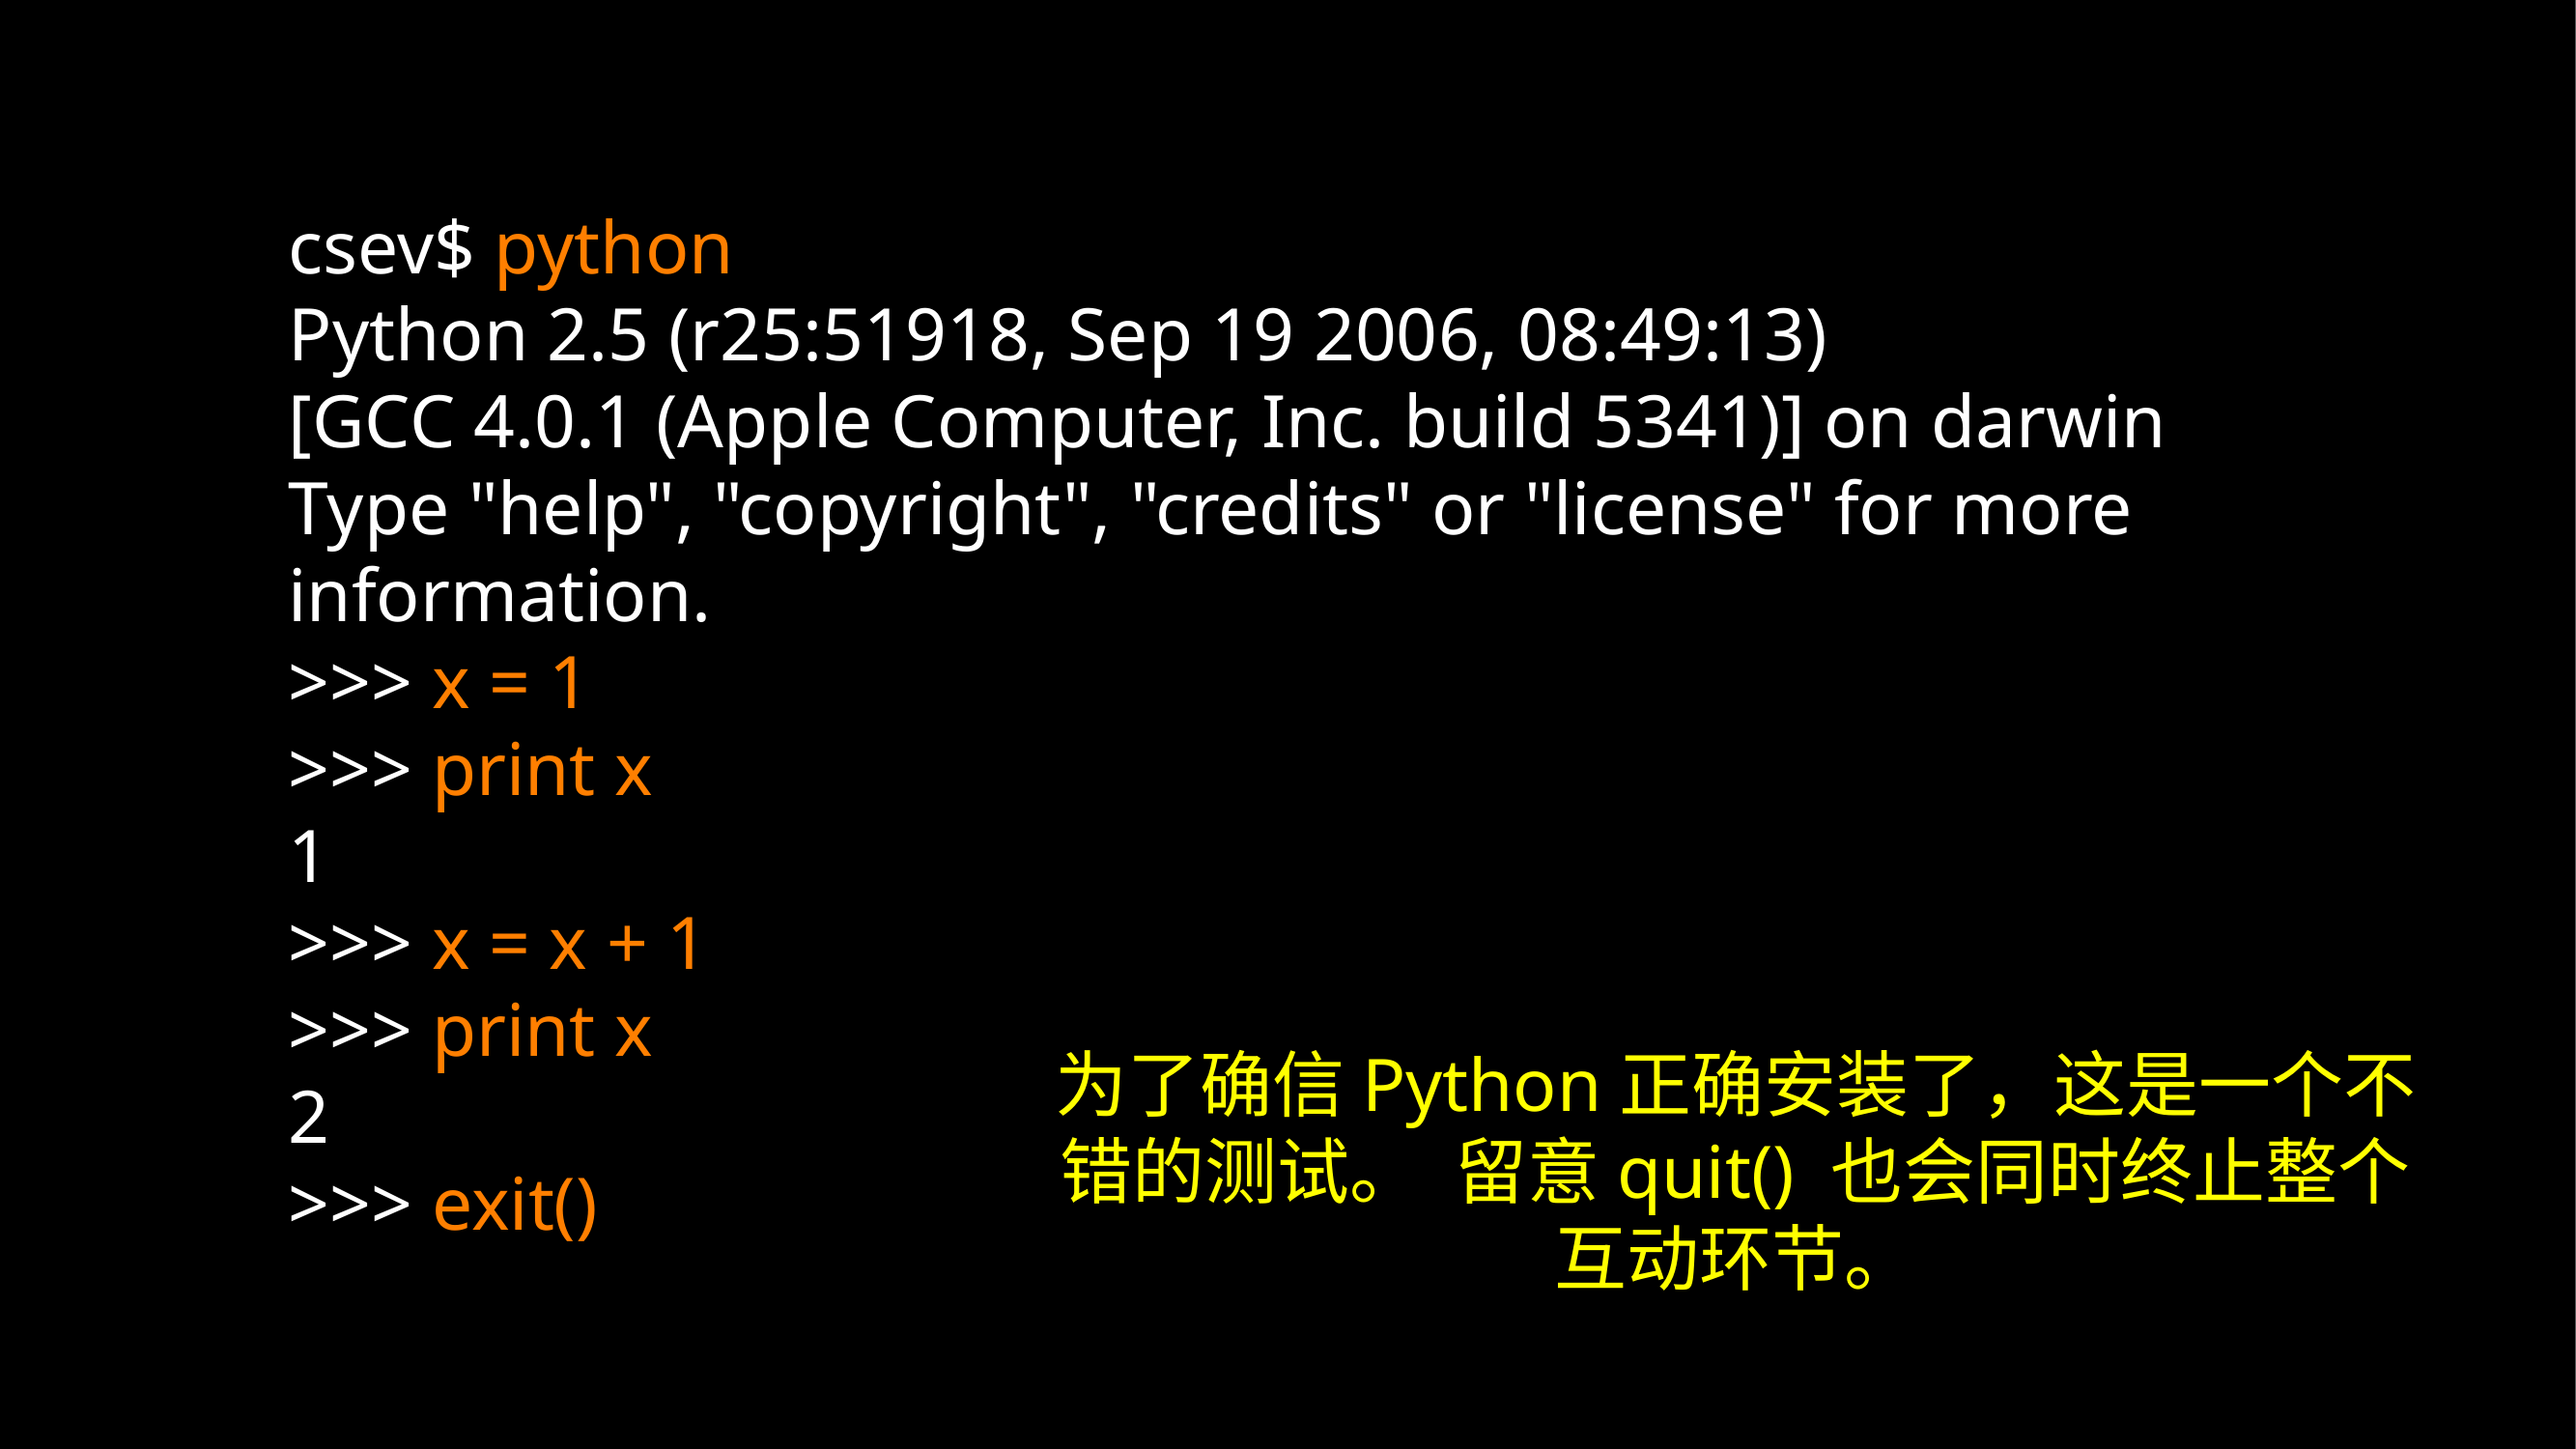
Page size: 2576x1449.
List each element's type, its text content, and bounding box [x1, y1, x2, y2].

text_box 为了确信Python正确安装了，这是一个不错的测试。 留意quit() 也会同时终止整个互动环节。 [1032, 1037, 2439, 1301]
text_box csev$ python Python 2.5 (r25:51918, Sep 19 2006, 08:49:13) [GCC 4.0.1 (Apple Computer, Inc. build 5341)] on darwin Type "help", "copyright", "credits" or "license" for more information. >>> x = 1 >>> print x 1 >>> x = x + 1 >>> print x 2 >>> exit() [288, 241, 2290, 1207]
